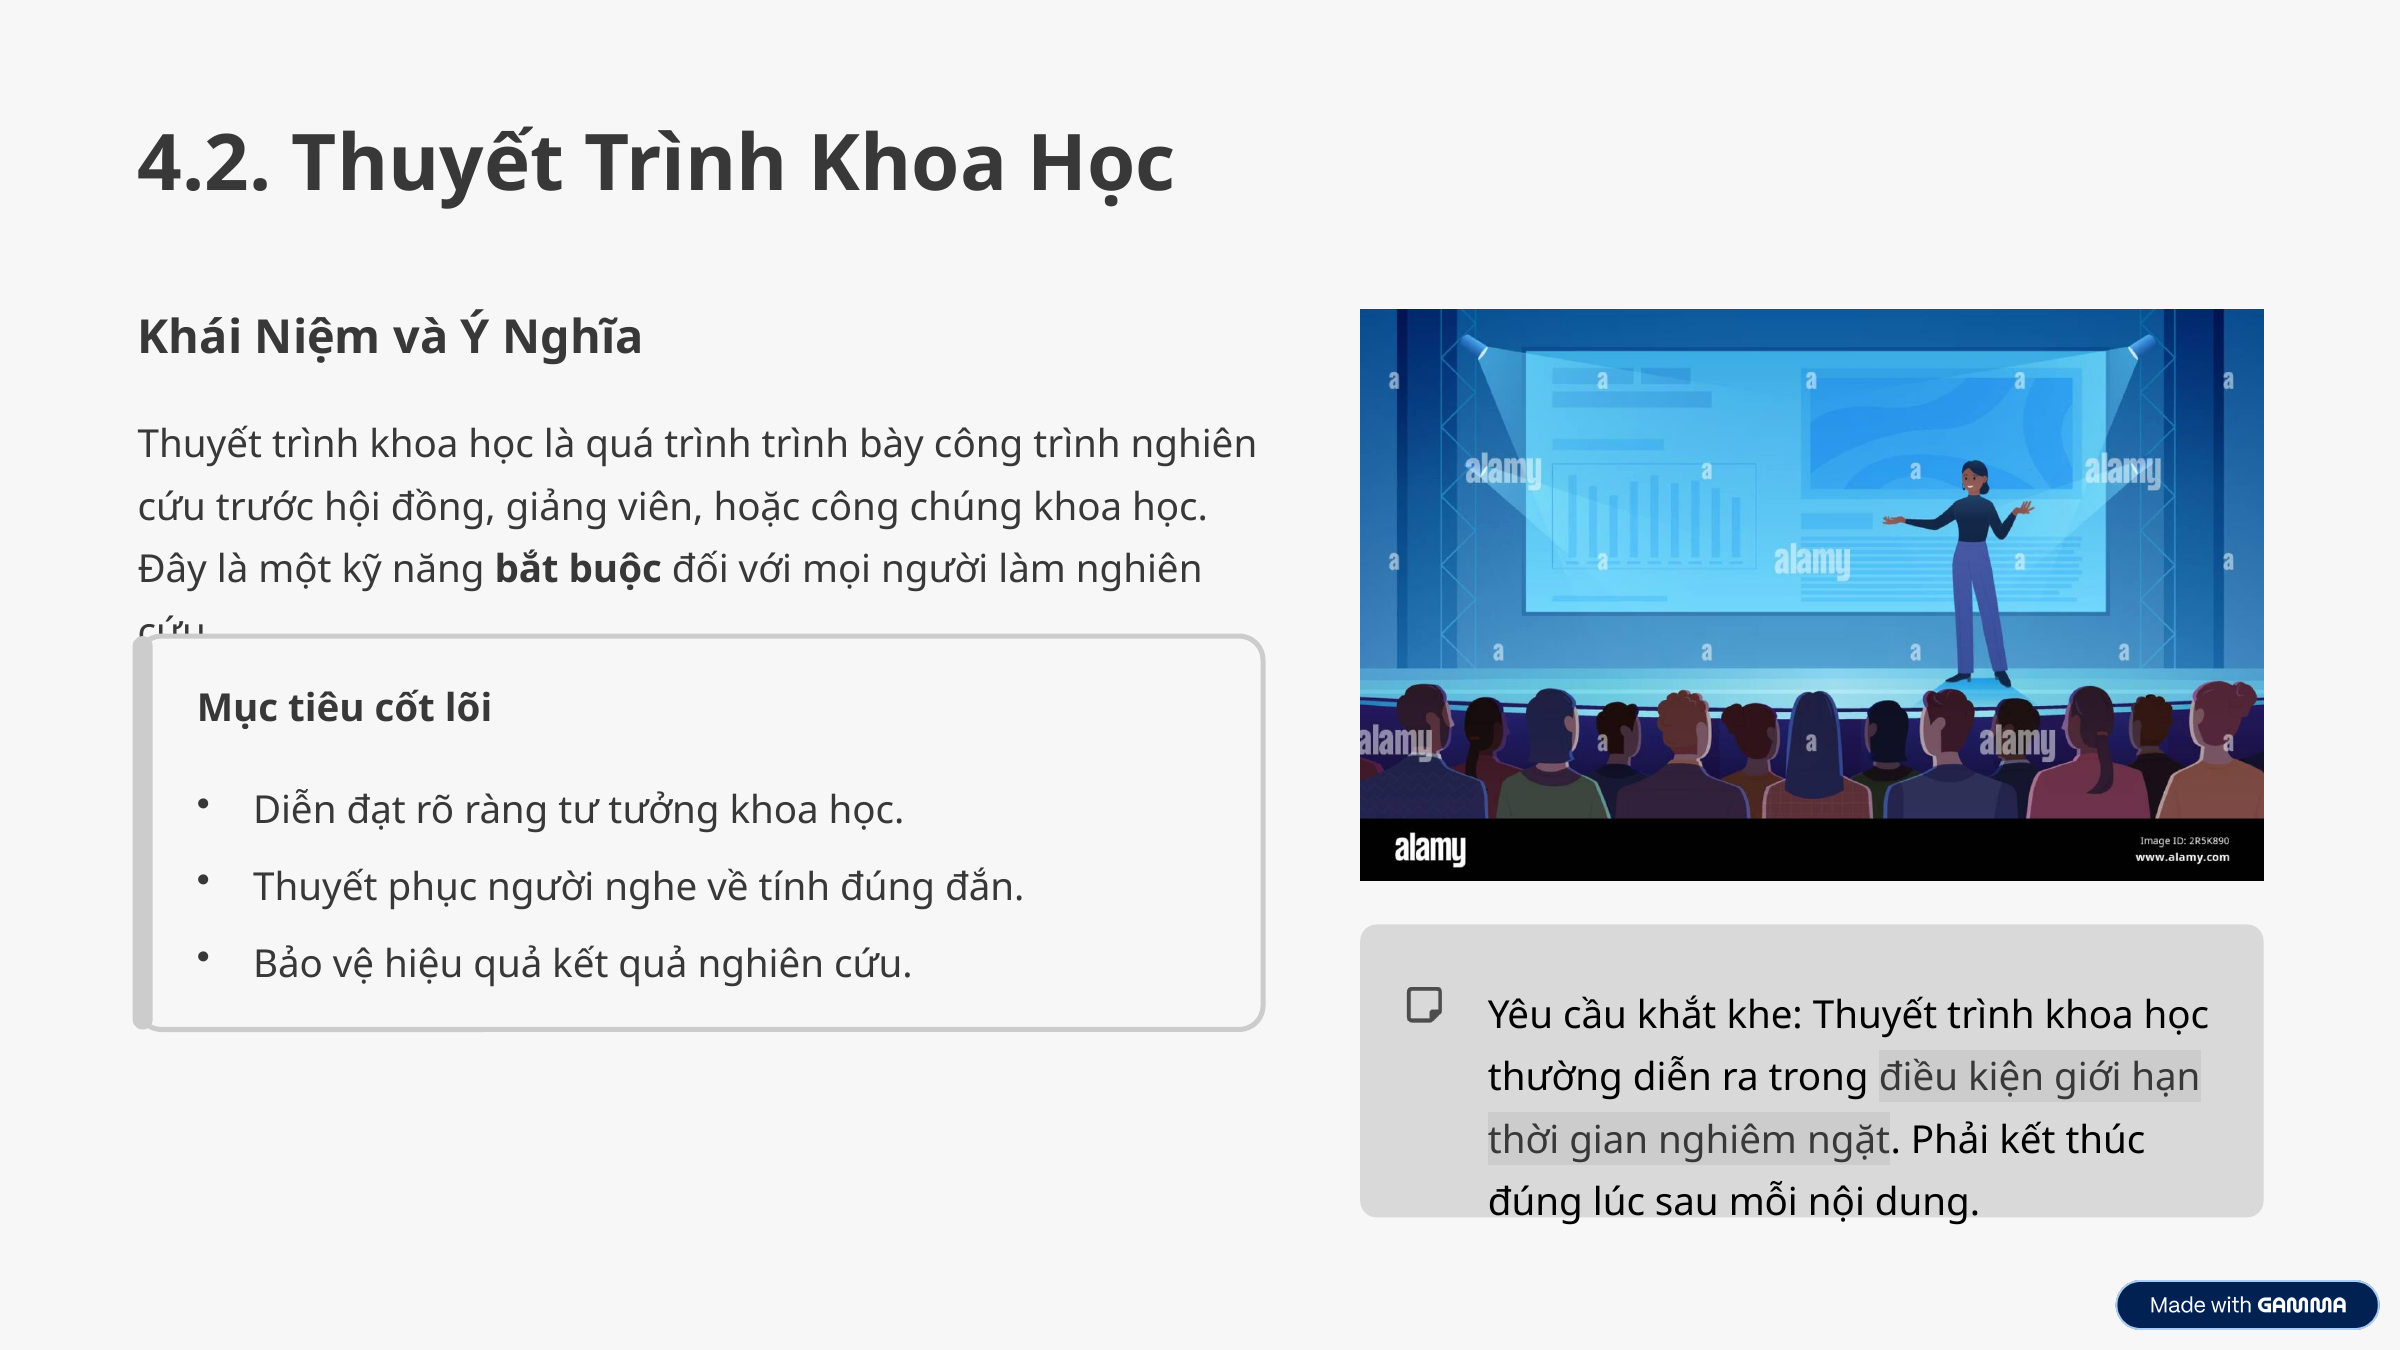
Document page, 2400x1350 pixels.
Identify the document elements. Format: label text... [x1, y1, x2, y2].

text_box Yêu cầu khắt khe: Thuyết trình khoa học thường diễn ra trong điều kiện giới hạn thời gian nghiêm ngặt. Phải kết thúc đúng lúc sau mỗi nội dung. [1488, 973, 2225, 1163]
text_box [1360, 924, 2264, 1218]
text_box Thuyết trình khoa học là quá trình trình bày công trình nghiên cứu trước hội đồng, giảng viên, hoặc công chúng khoa học. Đây là một kỹ năng bắt buộc đối với mọi người làm nghiên cứu. [137, 403, 1264, 592]
picture [1399, 984, 1449, 1024]
picture [1360, 309, 2264, 881]
text_box Diễn đạt rõ ràng tư tưởng khoa học. [196, 768, 1219, 832]
picture [2106, 1271, 2389, 1339]
text_box Mục tiêu cốt lõi [196, 680, 591, 730]
text_box Khái Niệm và Ý Nghĩa [137, 304, 643, 364]
text_box Thuyết phục người nghe về tính đúng đắn. [196, 845, 1219, 909]
text_box [150, 636, 1264, 1030]
text_box [132, 636, 153, 1030]
text_box Bảo vệ hiệu quả kết quả nghiên cứu. [196, 922, 1219, 986]
text_box 4.2. Thuyết Trình Khoa Học [137, 108, 1187, 207]
